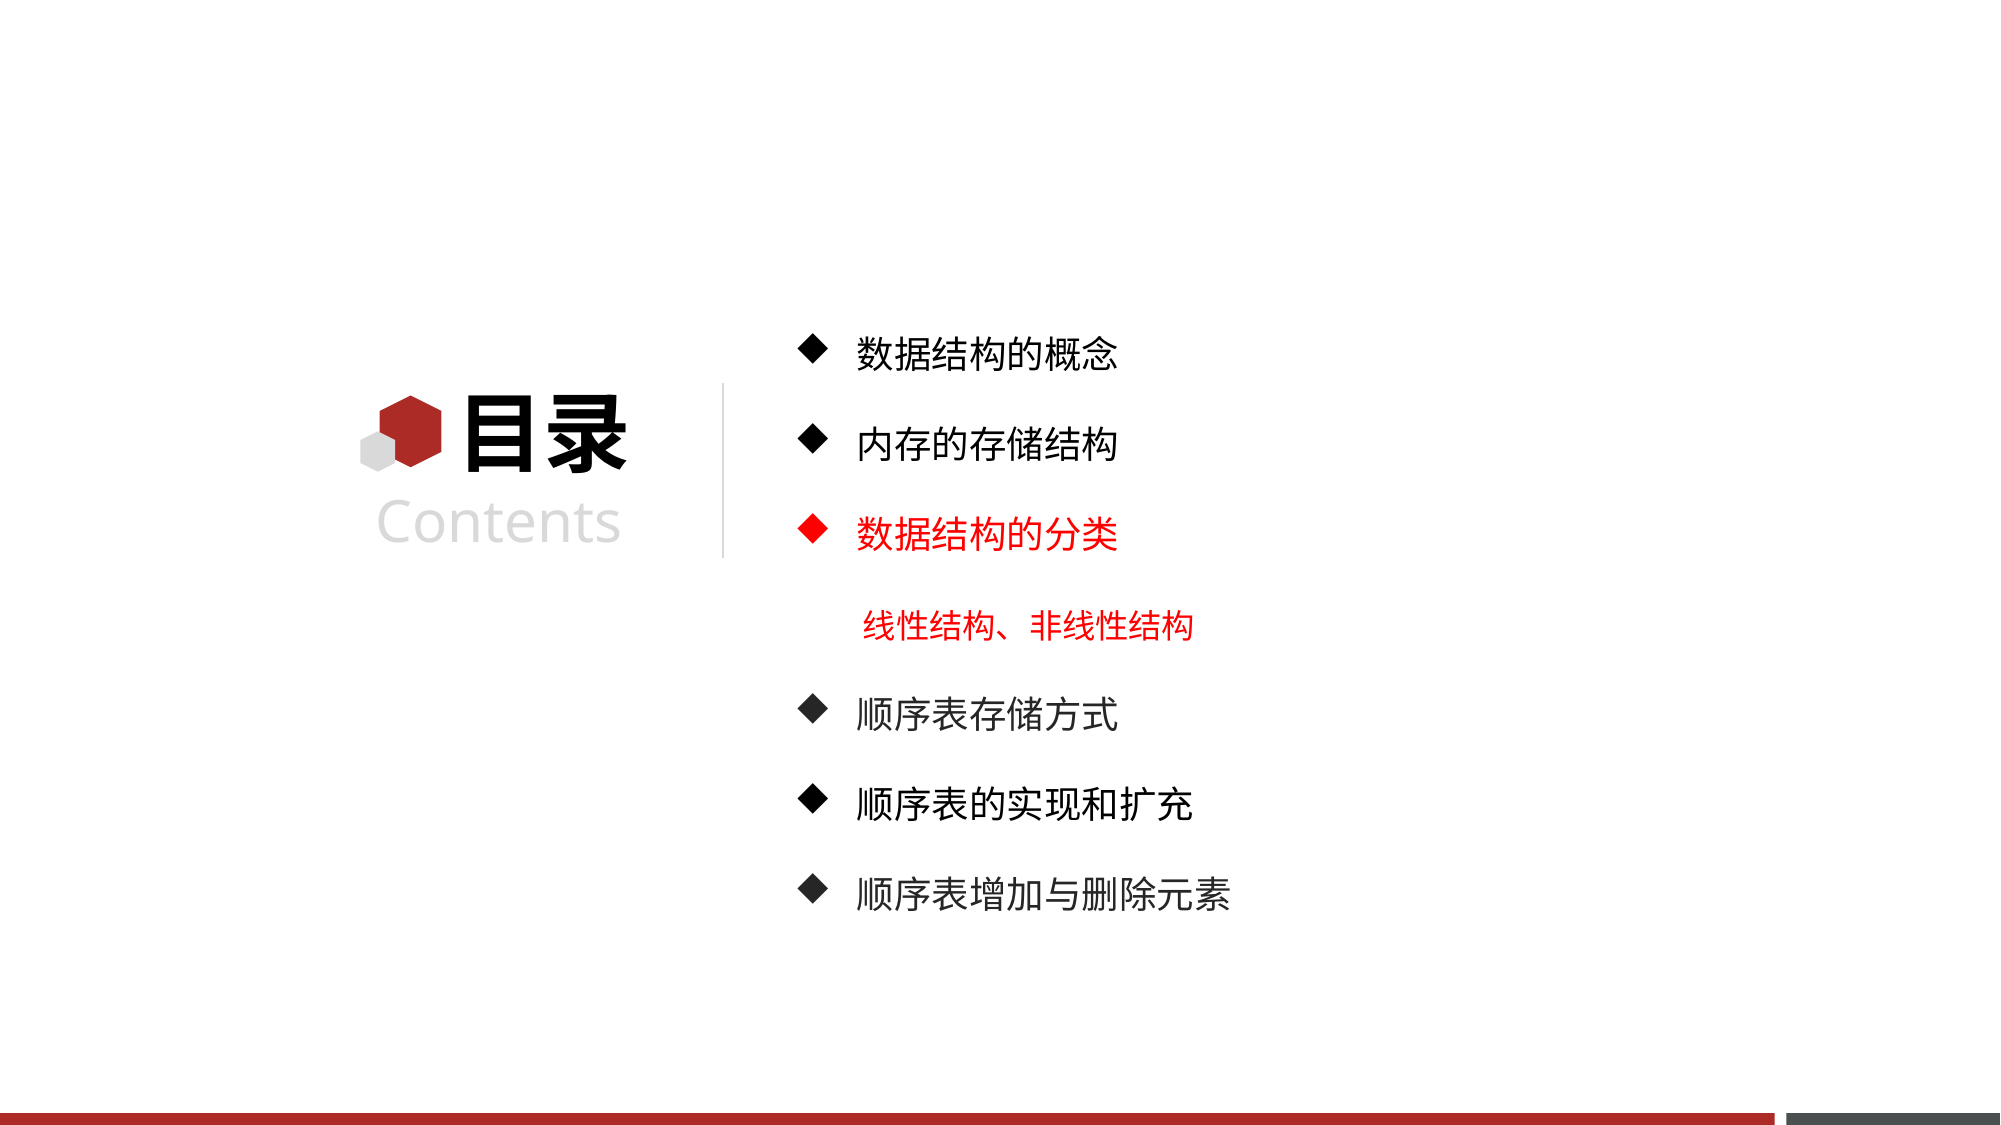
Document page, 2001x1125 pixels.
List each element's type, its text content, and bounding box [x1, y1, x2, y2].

text_box 数据结构的概念 内存的存储结构 数据结构的分类 线性结构、非线性结构 顺序表存储方式 顺序表的实现和扩充 顺序表增加与删除元素 [779, 278, 1725, 924]
